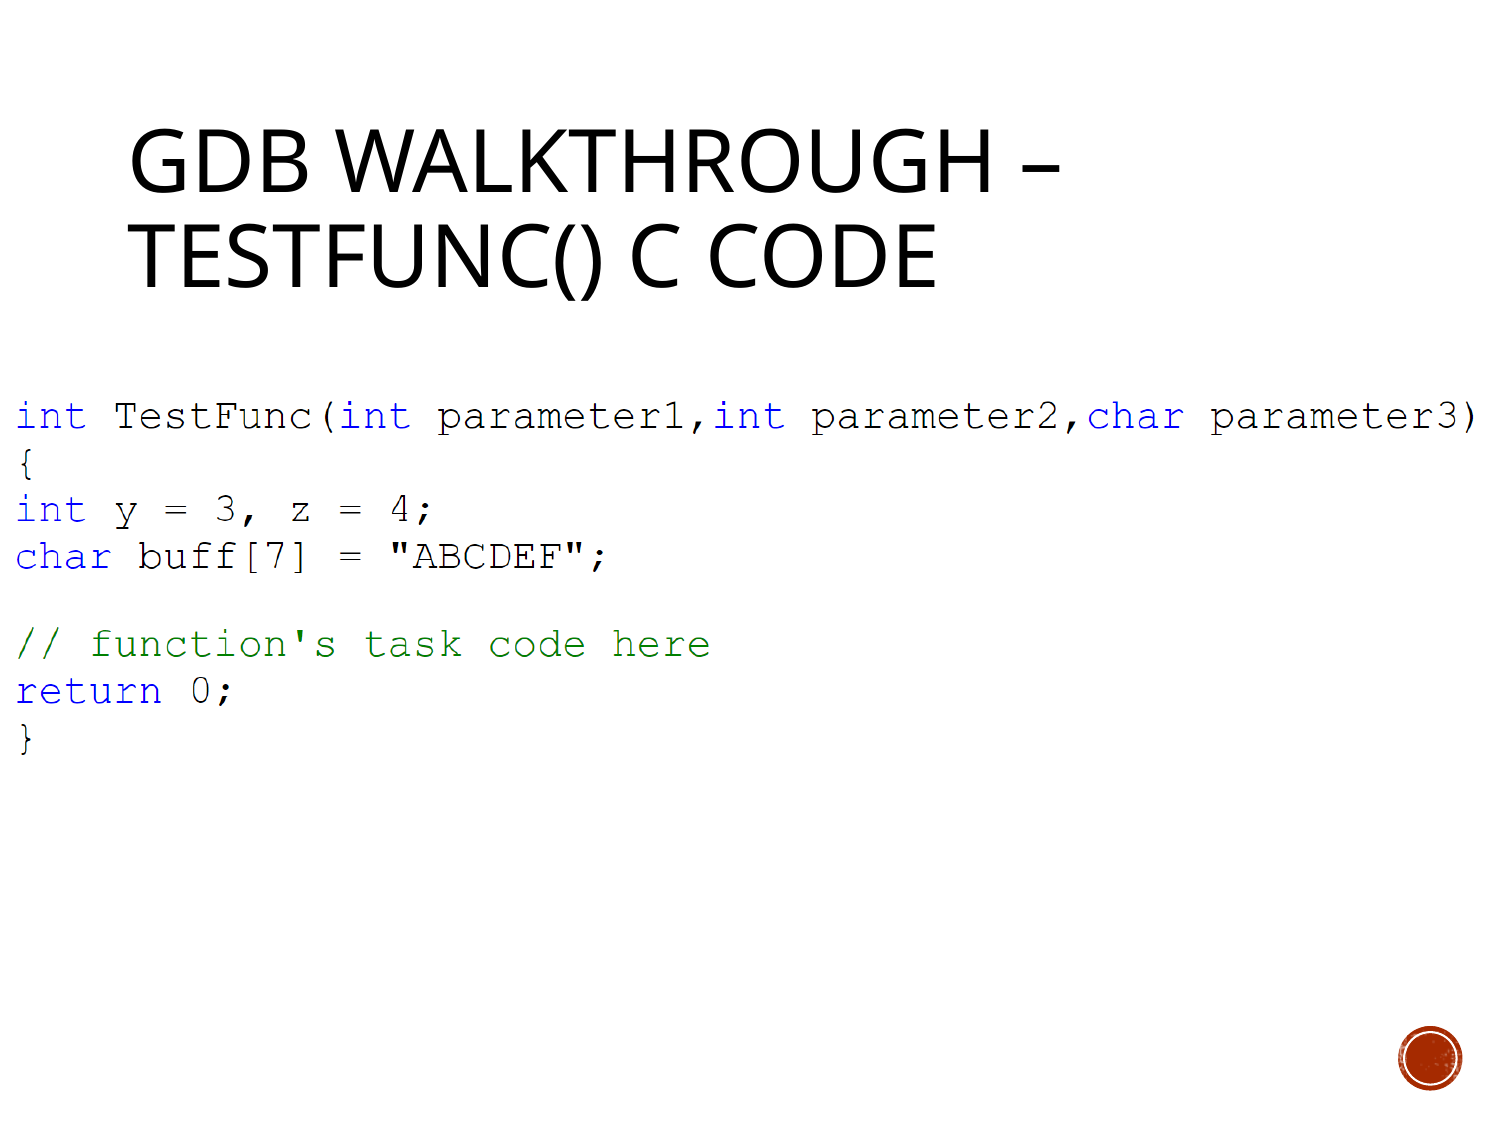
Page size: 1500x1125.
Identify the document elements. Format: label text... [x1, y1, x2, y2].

title GDB Walkthrough – TestFunc() C Code [112, 79, 1388, 344]
picture [0, 369, 1500, 756]
